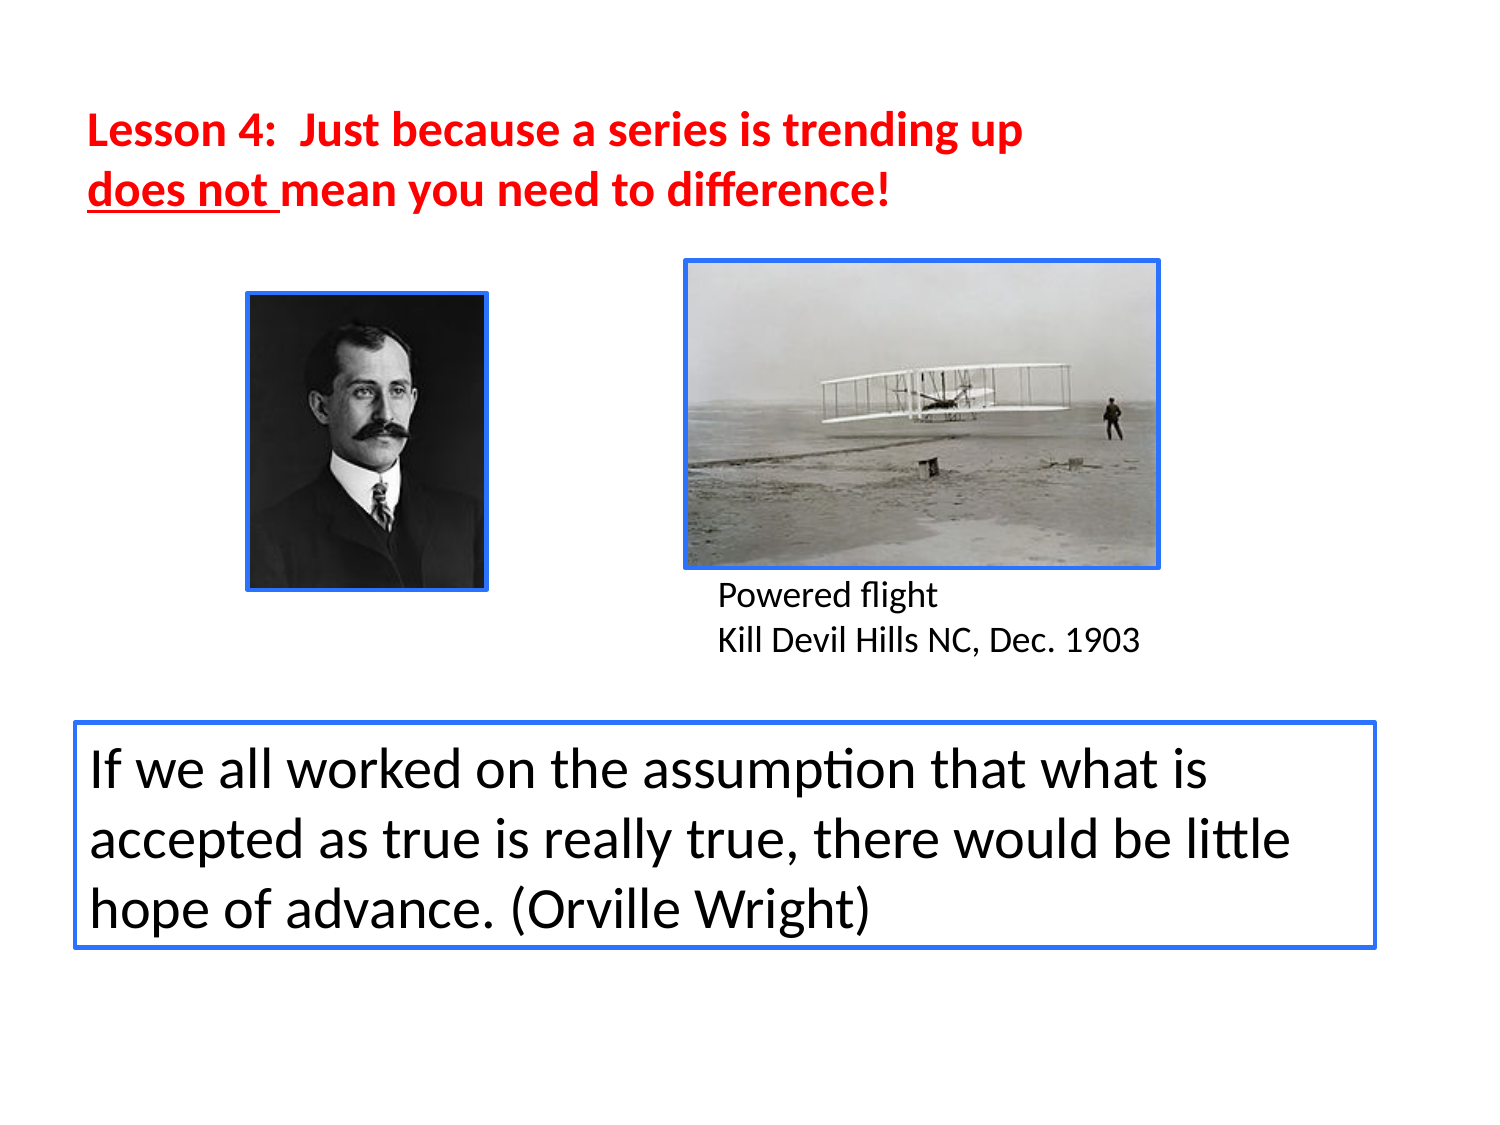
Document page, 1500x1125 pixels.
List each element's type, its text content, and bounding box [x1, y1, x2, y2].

text_box If we all worked on the assumption that what is accepted as true is really true, there would be little hope of advance. (Orville Wright) [75, 722, 1375, 948]
picture [687, 262, 1157, 566]
picture [249, 295, 485, 588]
text_box Lesson 4: Just because a series is trending up does not mean you need to difference! [72, 89, 1051, 225]
text_box Powered flight Kill Devil Hills NC, Dec. 1903 [703, 573, 1156, 668]
